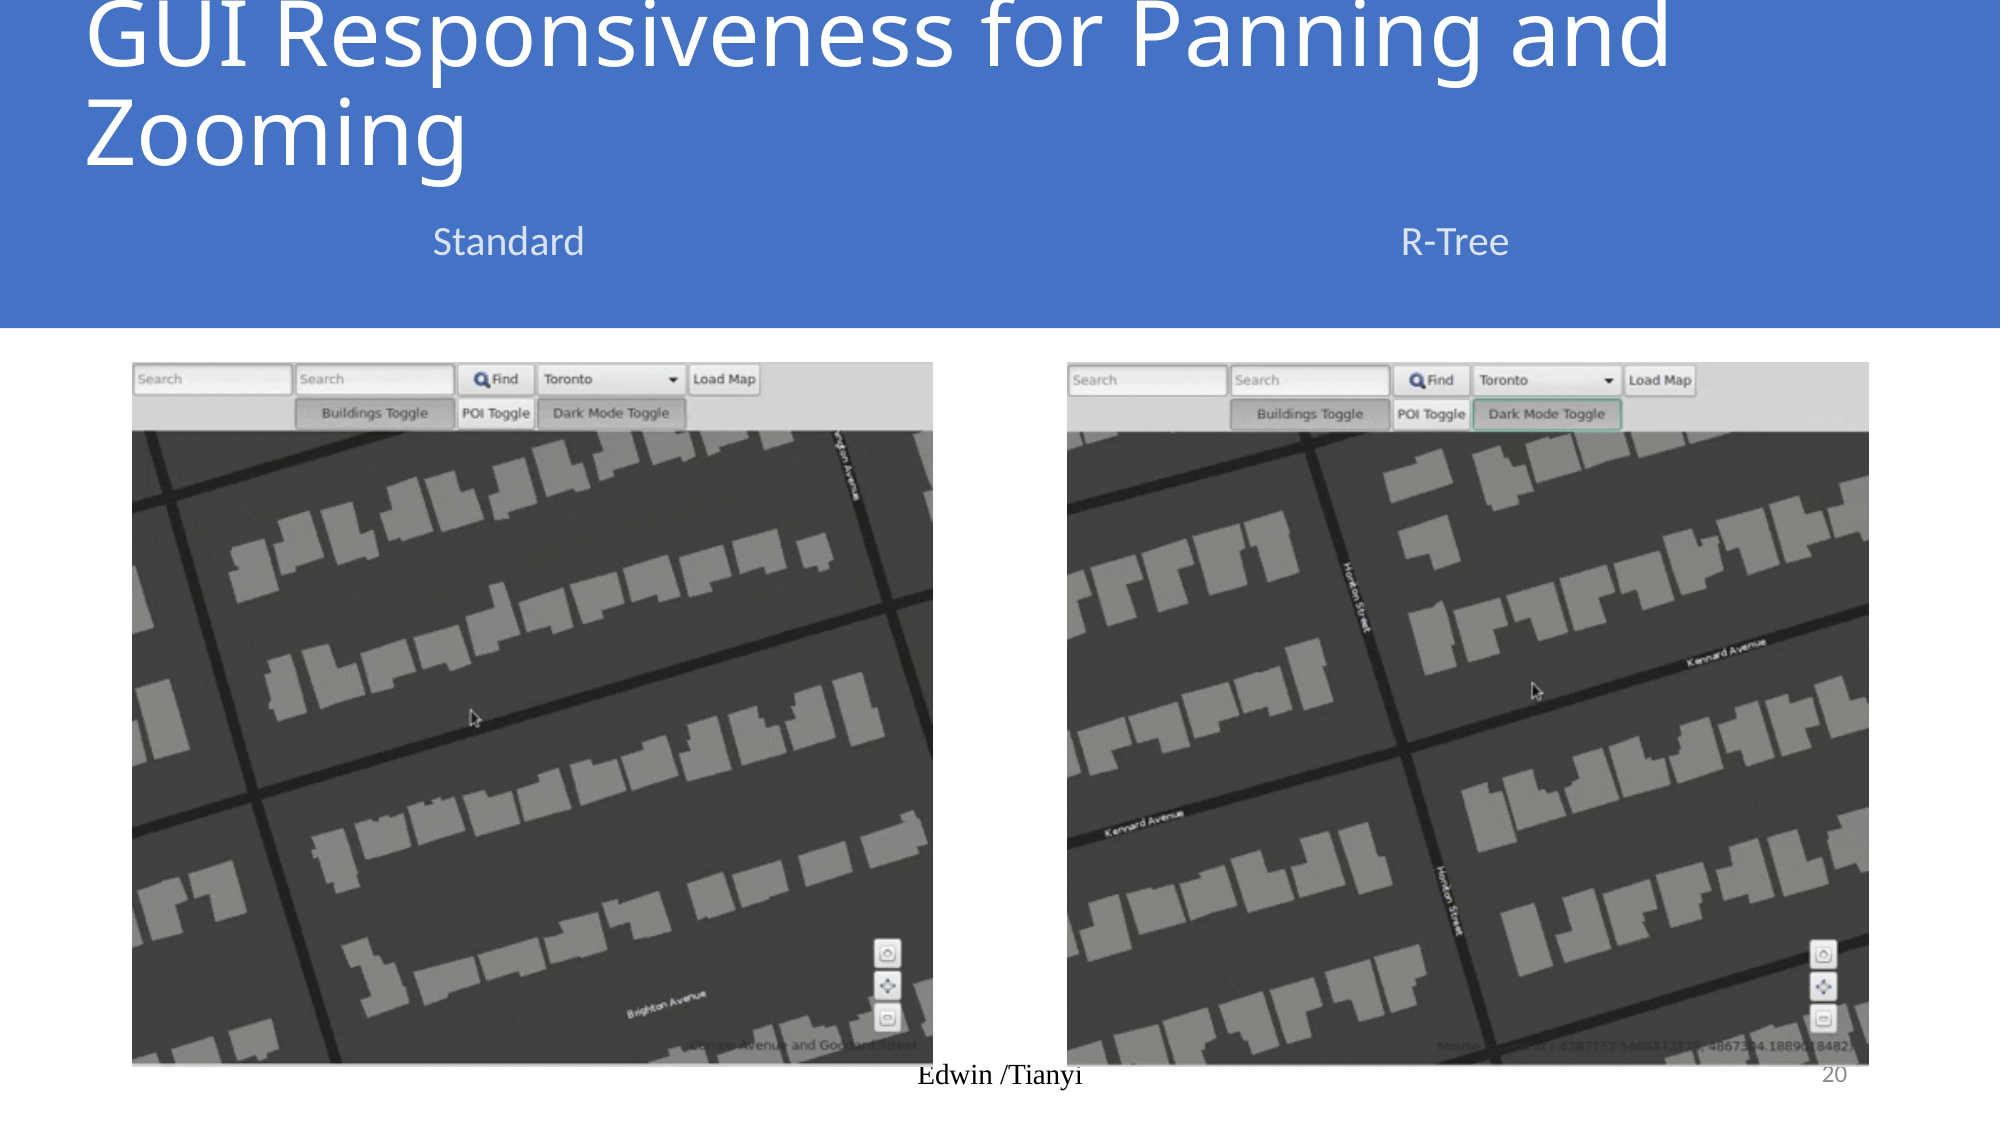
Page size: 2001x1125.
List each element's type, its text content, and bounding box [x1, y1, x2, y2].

title GUI Responsiveness for Panning and Zooming [69, 40, 1795, 194]
list Standard R-Tree [0, 211, 2000, 281]
slide_number 20 [1412, 1067, 1863, 1103]
picture [1067, 362, 1869, 1067]
text_box [0, 281, 2000, 329]
picture [132, 362, 933, 1067]
text_box [0, 0, 2000, 211]
footer Edwin /Tianyi [662, 1042, 1338, 1103]
